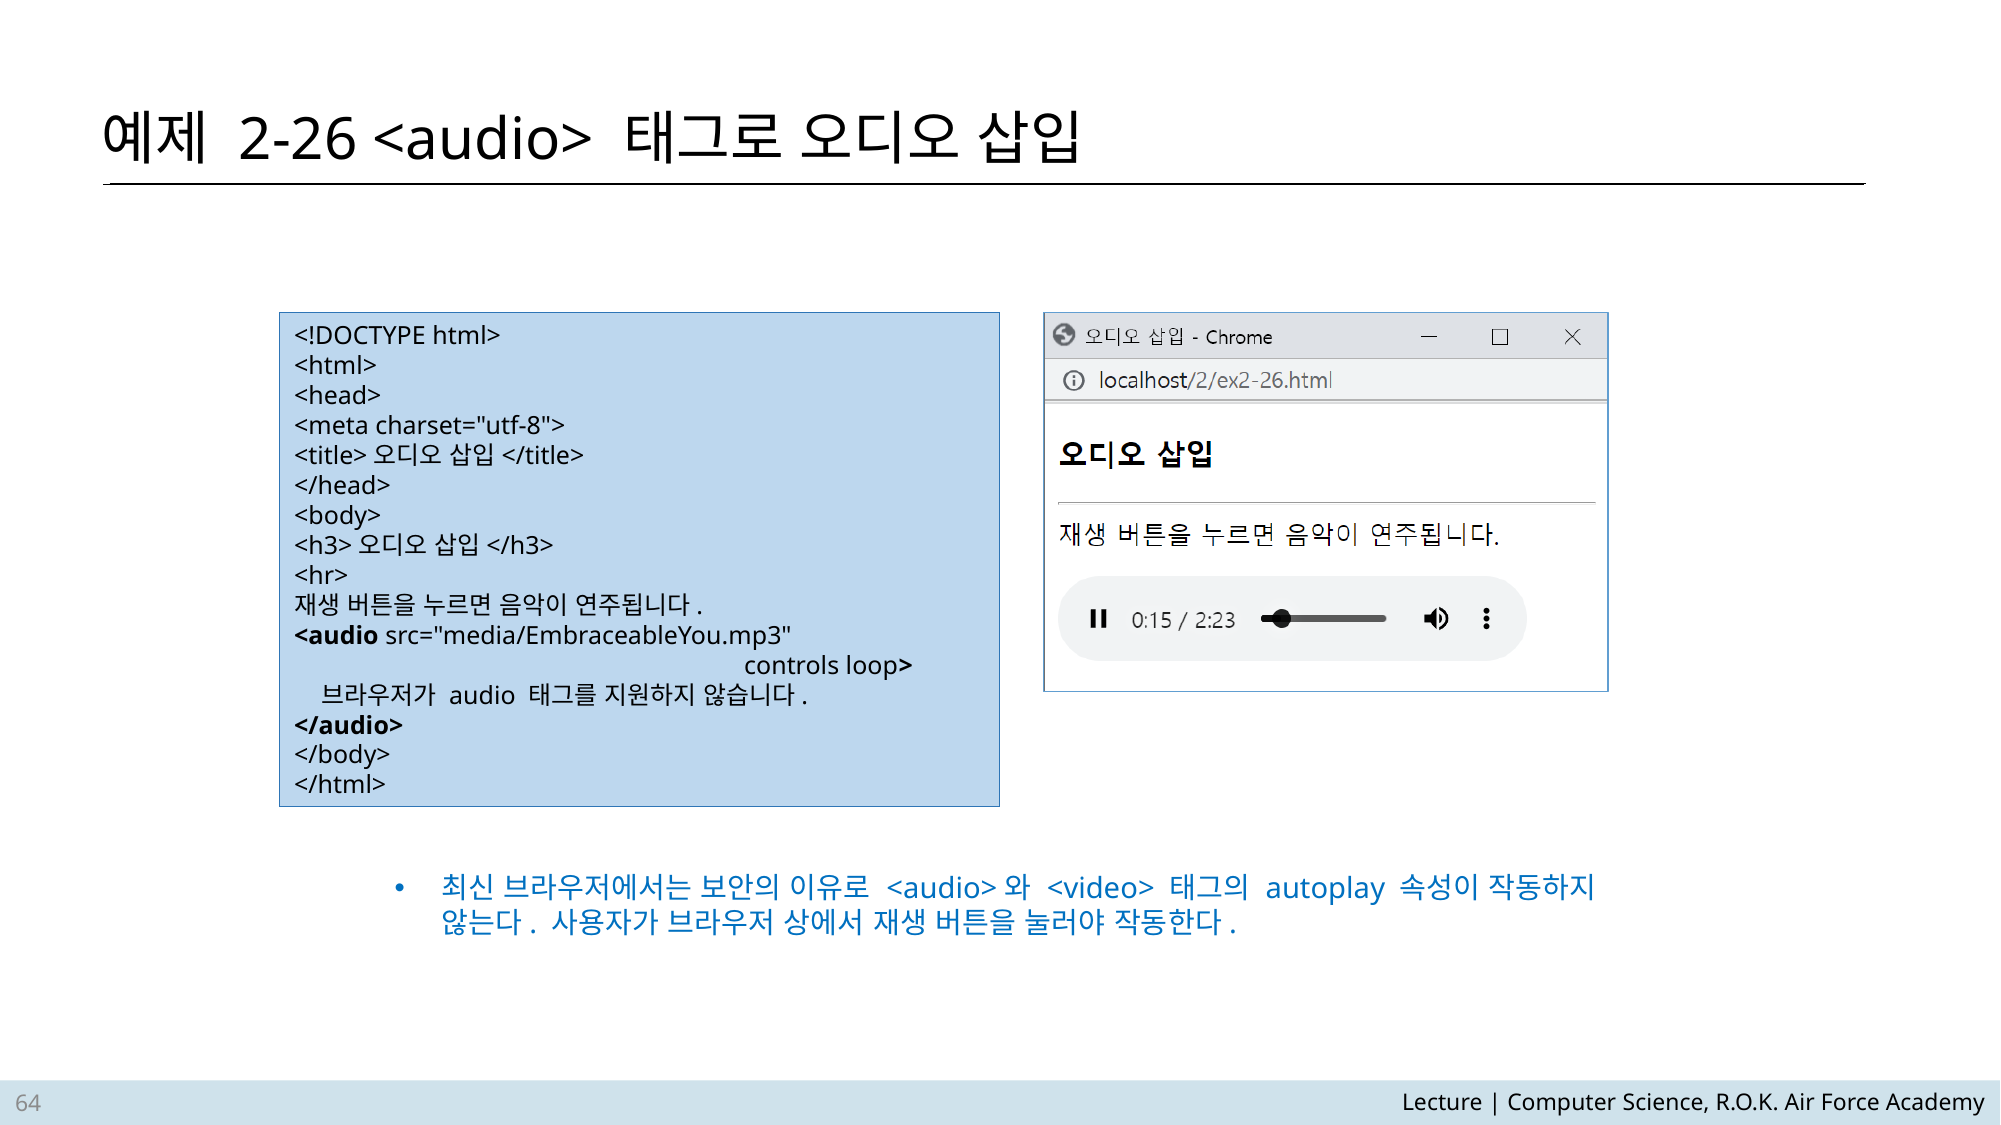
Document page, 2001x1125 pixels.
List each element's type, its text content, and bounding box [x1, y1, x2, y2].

list 예제 2-26 <audio> 태그로 오디오 삽입 [90, 109, 1862, 172]
text_box <!DOCTYPE html> <html> <head> <meta charset="utf-8"> <title>오디오 삽입</title> </head> <body> <h3>오디오 삽입</h3> <hr> 재생 버튼을 누르면 음악이 연주됩니다. <audio src="media/EmbraceableYou.mp3" controls loop> 브라우저가 audio 태그를 지원하지 않습니다. </audio> </body> </html> [279, 312, 1000, 807]
text_box 최신 브라우저에서는 보안의 이유로 <audio>와 <video> 태그의 autoplay 속성이 작동하지 않는다. 사용자가 브라우저 상에서 재생 버튼을 눌러야 작동한다. [379, 862, 1621, 948]
slide_number 64 [0, 1086, 114, 1123]
picture [1044, 312, 1608, 692]
